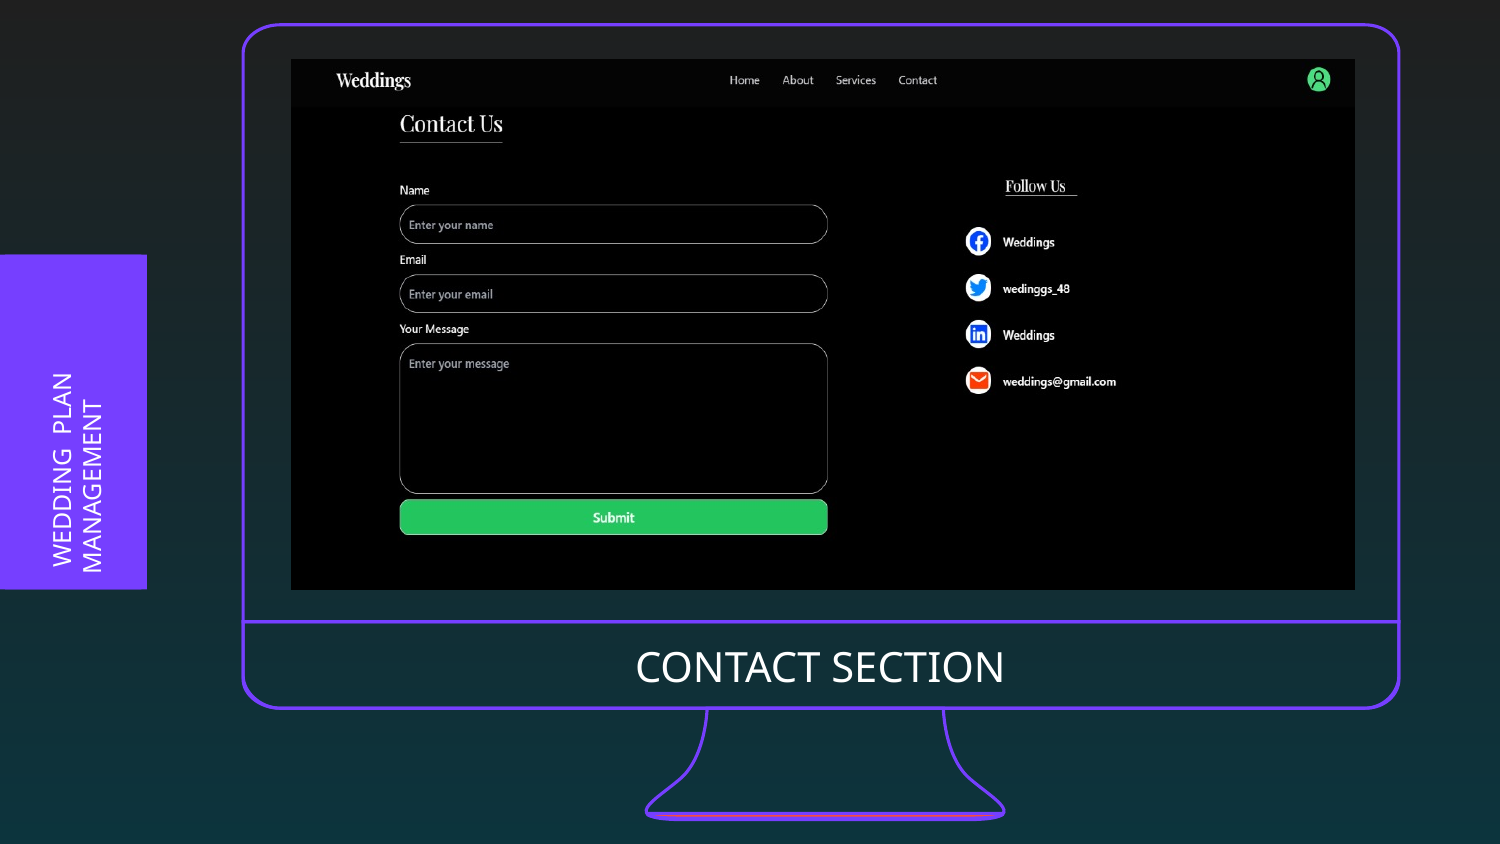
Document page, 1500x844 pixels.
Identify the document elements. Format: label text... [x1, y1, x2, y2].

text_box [242, 24, 1400, 820]
picture [291, 58, 1355, 590]
text_box WEDDING PLAN MANAGEMENT [5, 254, 147, 590]
text_box ONLINE BOOK STORE [0, 254, 5, 590]
